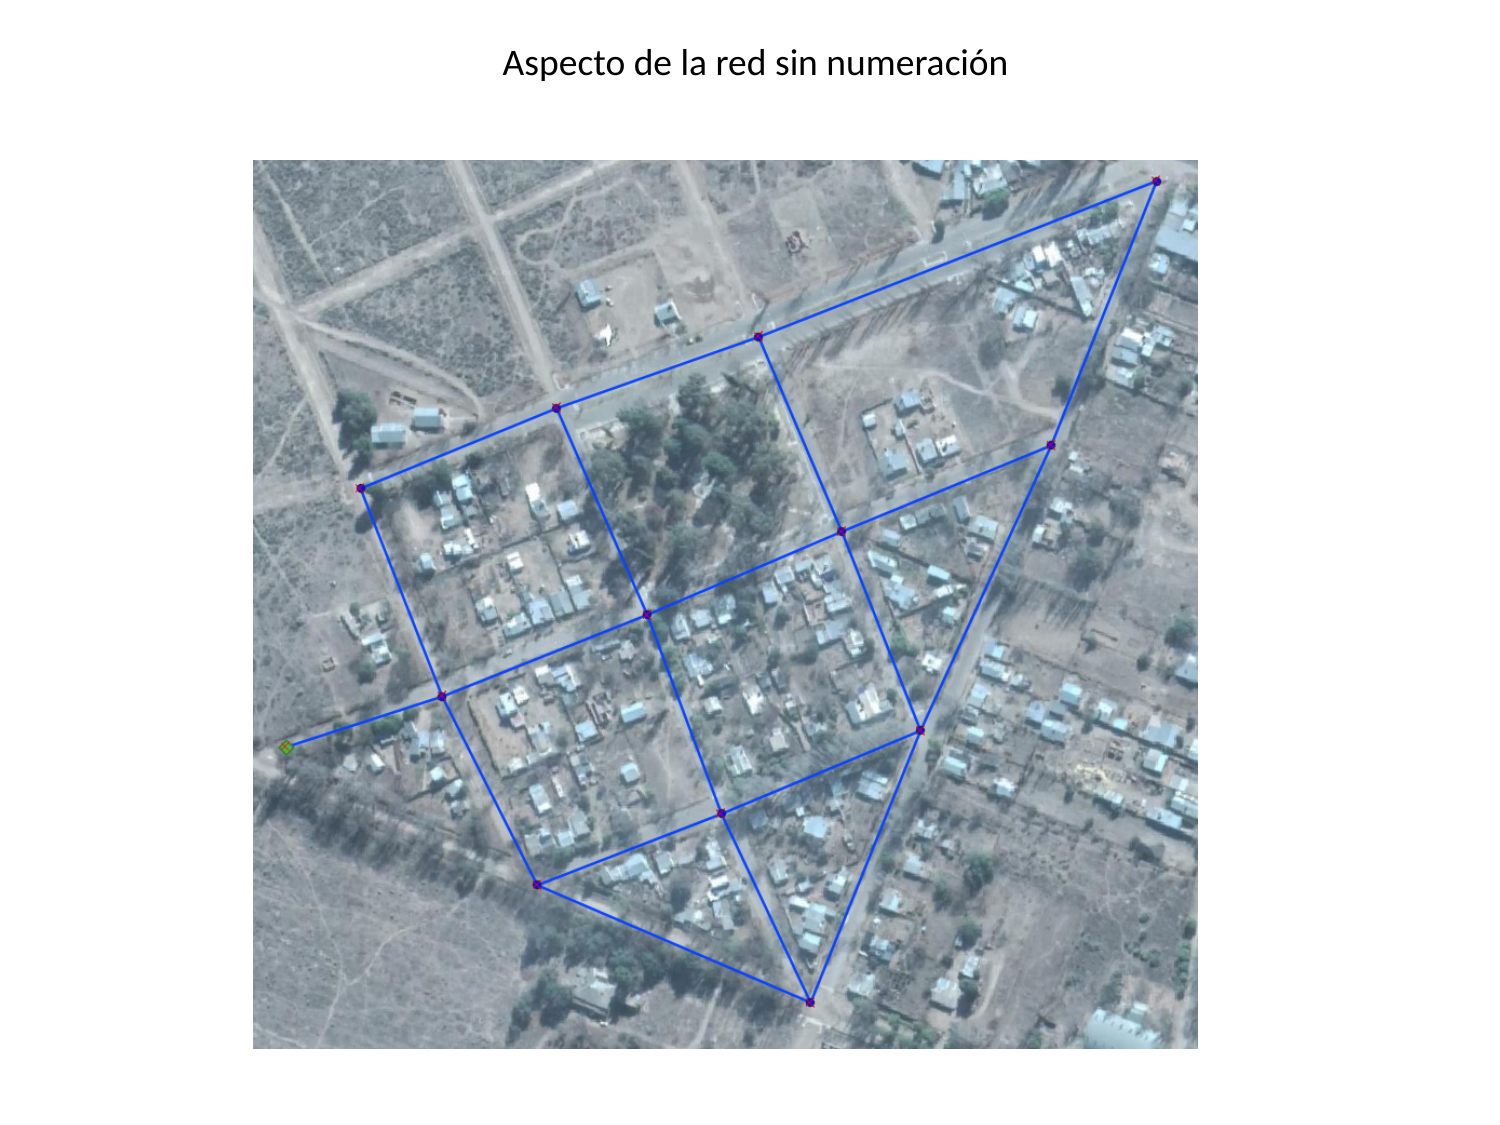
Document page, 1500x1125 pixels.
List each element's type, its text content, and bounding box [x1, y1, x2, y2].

picture [253, 160, 1198, 1049]
text_box Aspecto de la red sin numeración [88, 30, 1424, 91]
